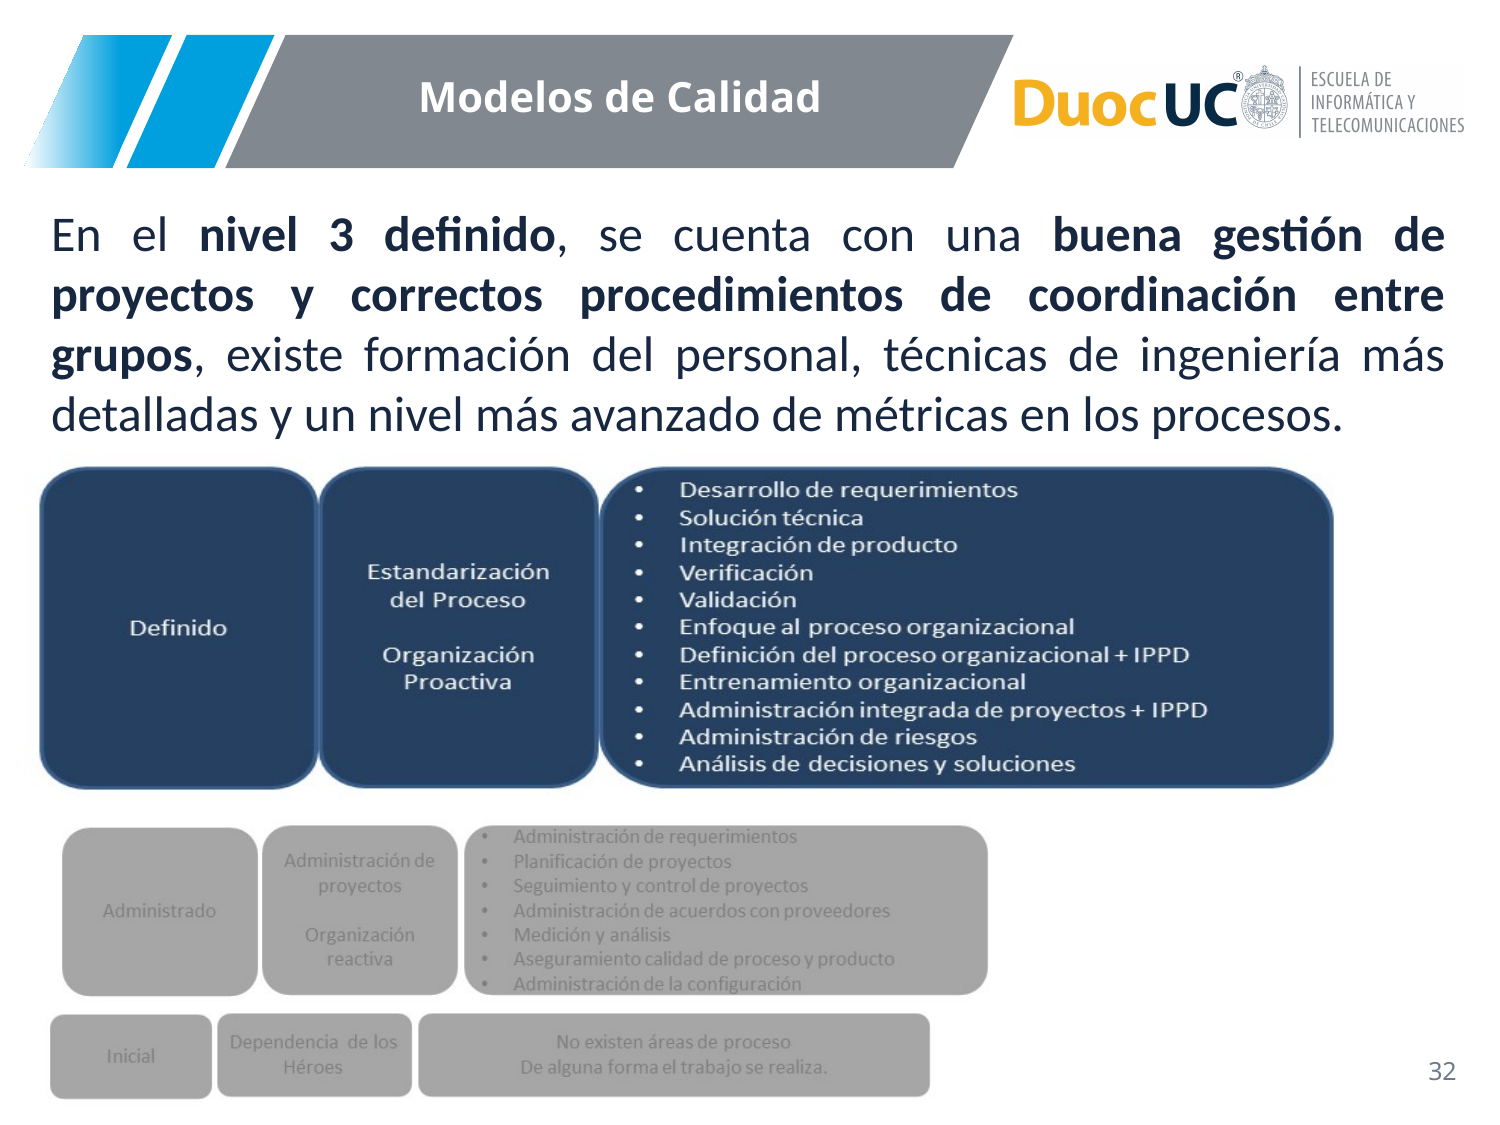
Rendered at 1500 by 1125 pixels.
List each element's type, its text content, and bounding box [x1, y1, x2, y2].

text_box Modelos de Calidad [289, 63, 951, 128]
text_box En el nivel 3 definido, se cuenta con una buena gestión de proyectos y correctos procedimientos de coordinación entre grupos, existe formación del personal, técnicas de ingeniería más detalladas y un nivel más avanzado de métricas en los procesos. [36, 194, 1461, 450]
picture [36, 817, 1082, 1125]
picture [1, 451, 1427, 801]
picture [1013, 63, 1465, 140]
